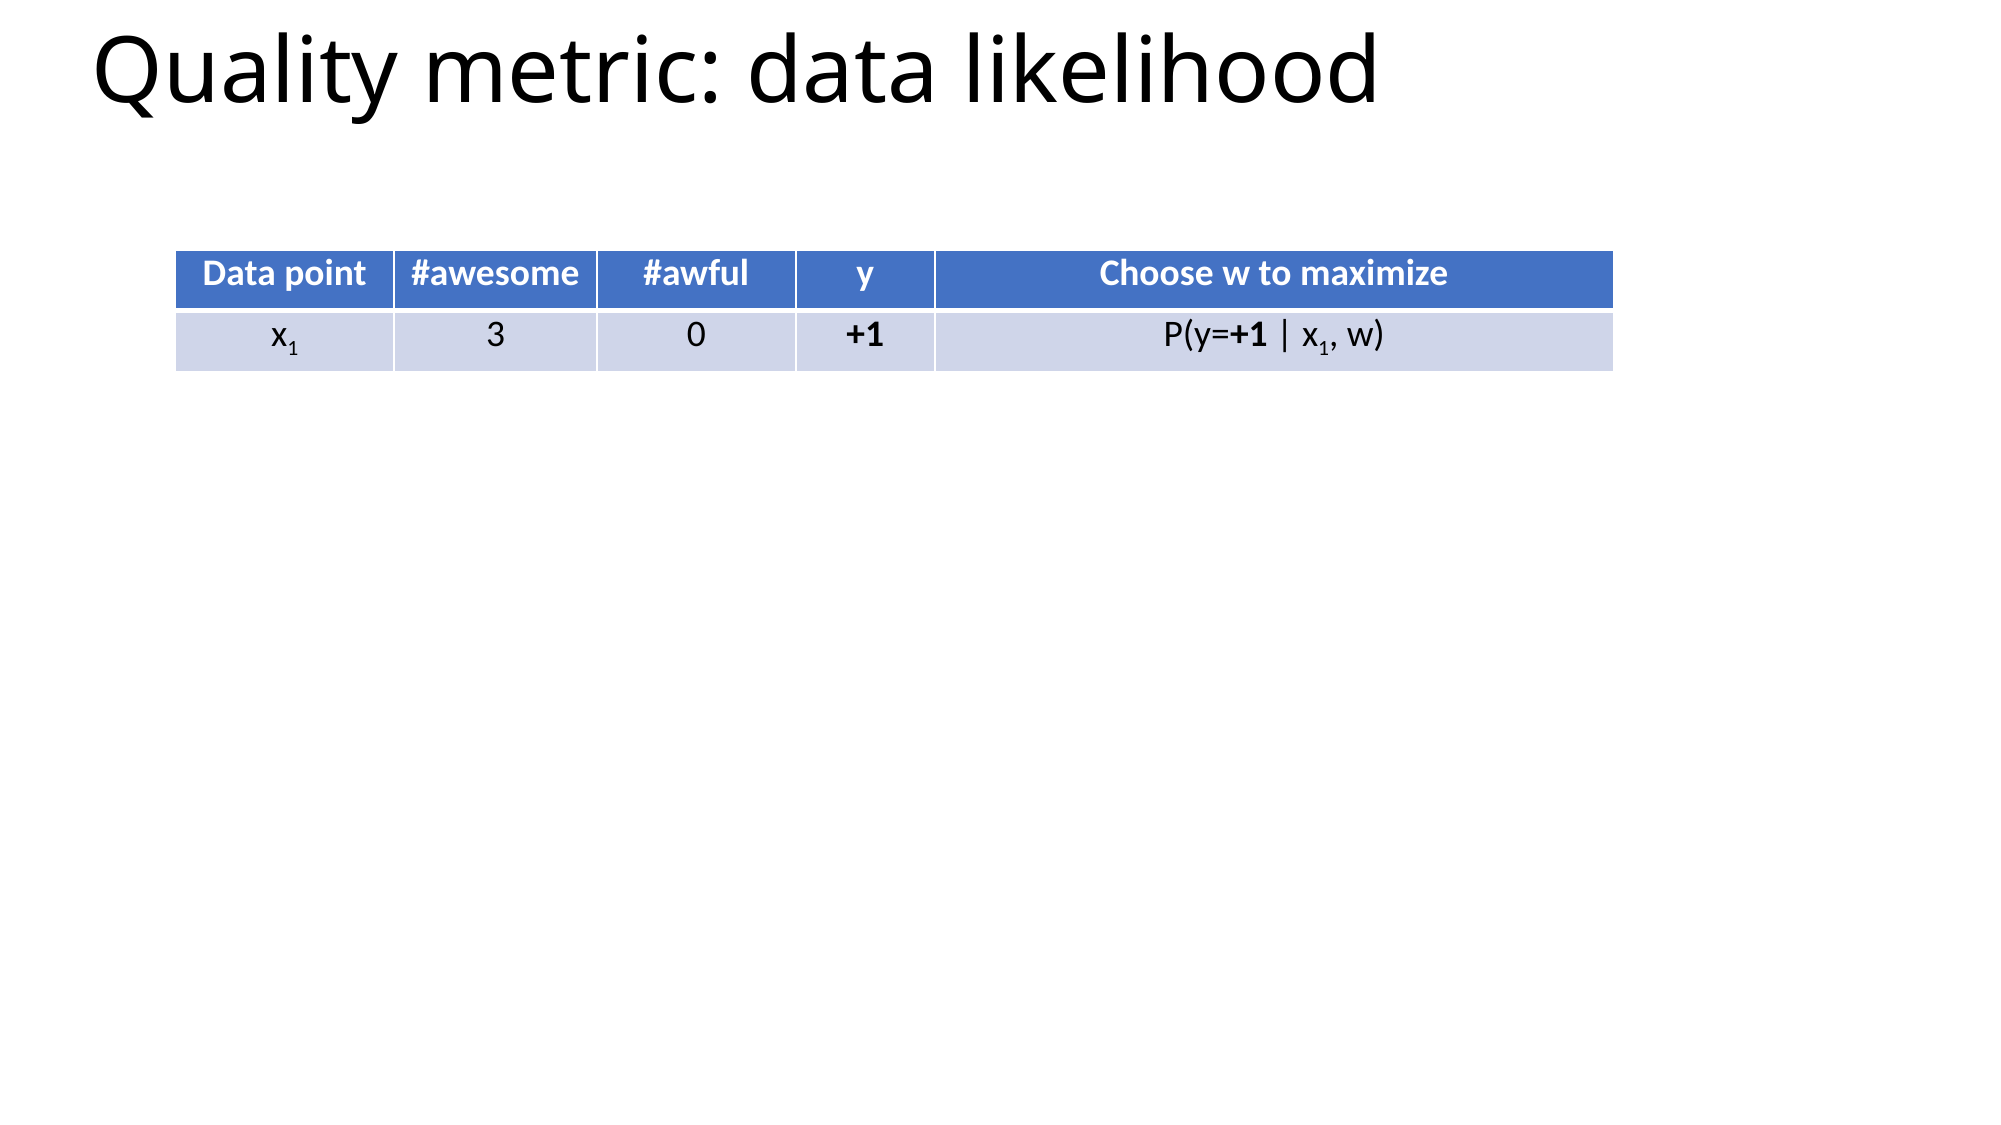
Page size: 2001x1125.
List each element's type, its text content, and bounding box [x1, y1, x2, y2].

table_header Choose w to maximize [936, 251, 1613, 308]
table_header y [797, 251, 934, 308]
table_cell 0 [598, 313, 795, 371]
table_header Data point [176, 251, 393, 308]
table_cell +1 [797, 313, 934, 371]
table_cell P(y=+1 | x1, w) [936, 313, 1613, 371]
table_header #awful [598, 251, 795, 308]
table_header #awesome [395, 251, 596, 308]
table_cell 3 [395, 313, 596, 371]
text_box Quality metric: data likelihood [77, 15, 1878, 204]
table_cell x1 [176, 313, 393, 371]
